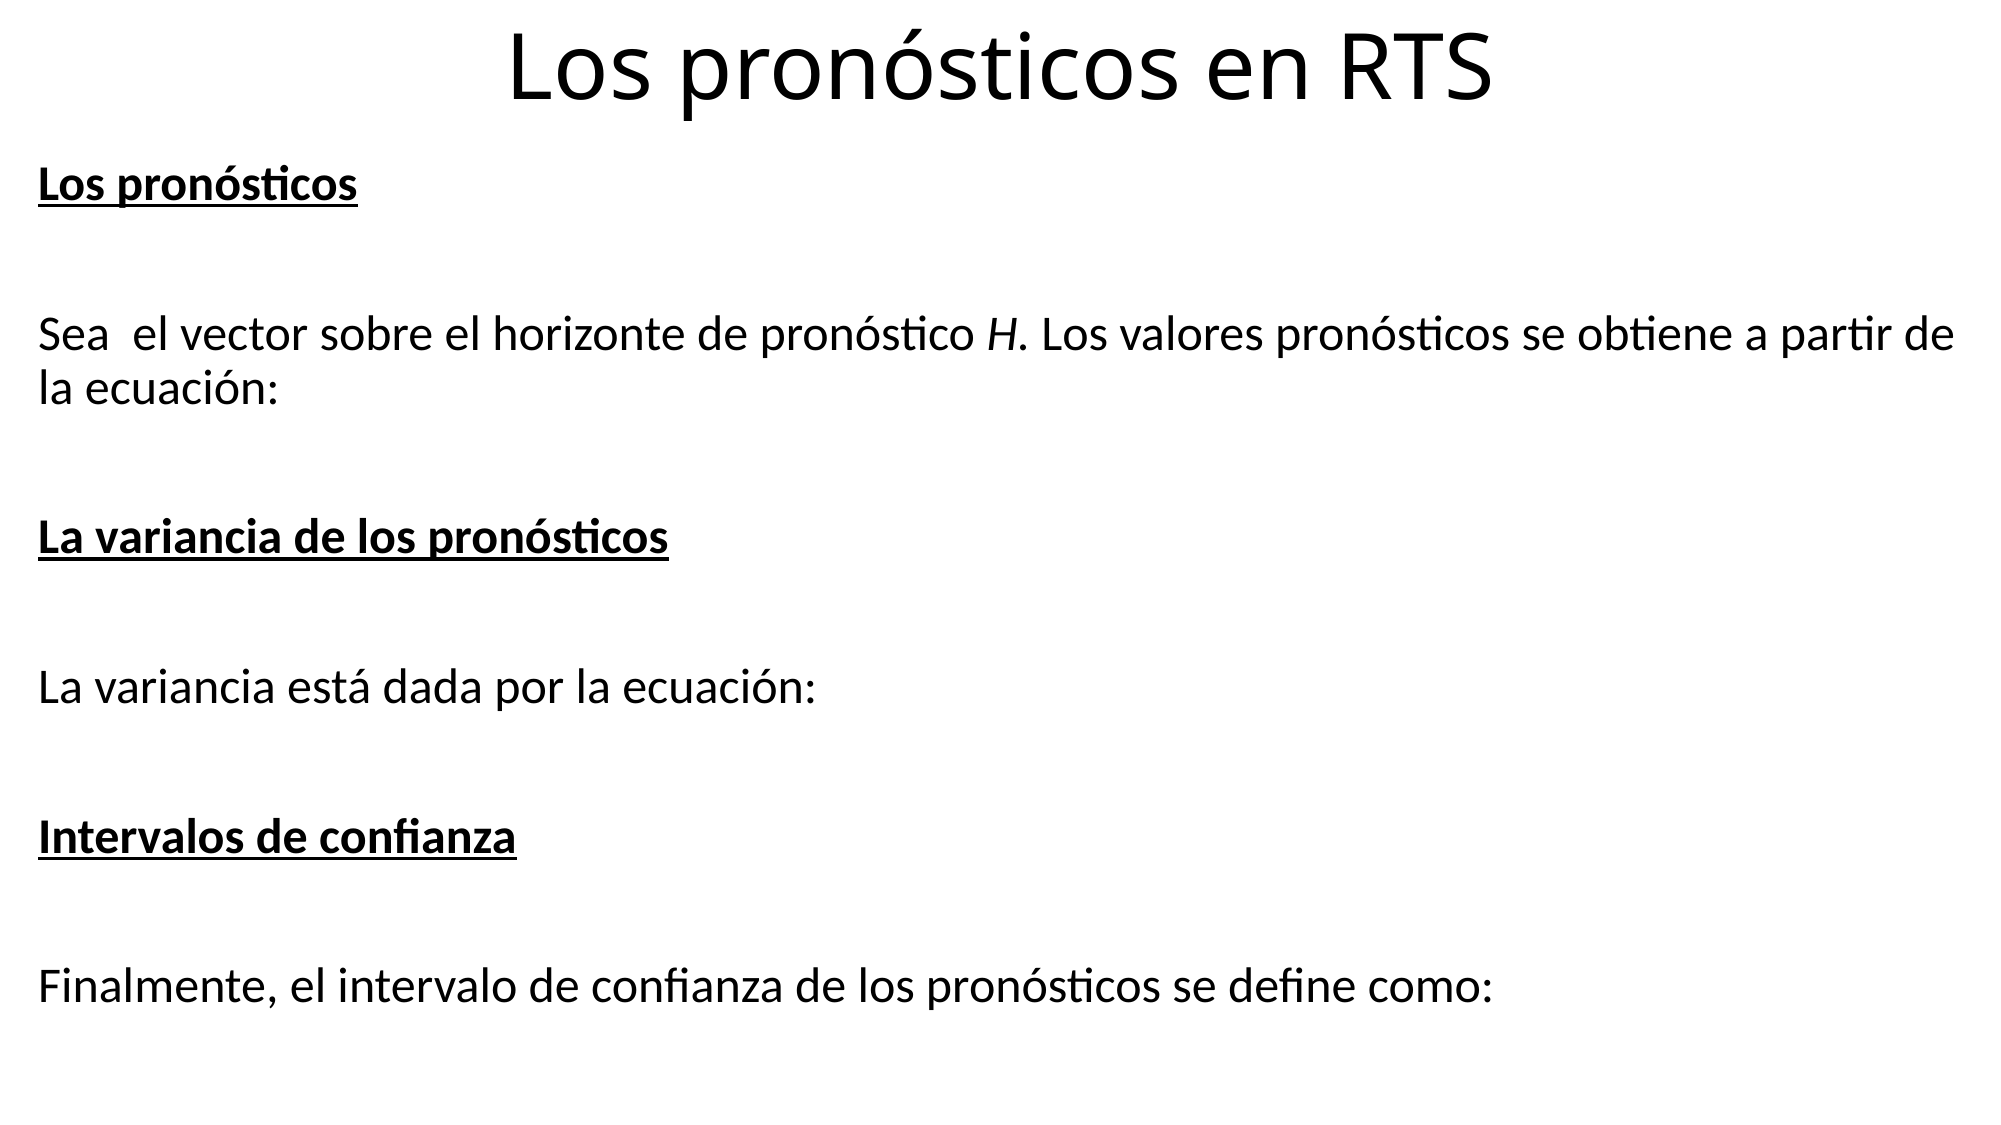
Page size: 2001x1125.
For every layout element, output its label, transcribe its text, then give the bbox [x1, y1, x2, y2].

text_box Los pronósticos en RTS [15, 7, 1986, 133]
